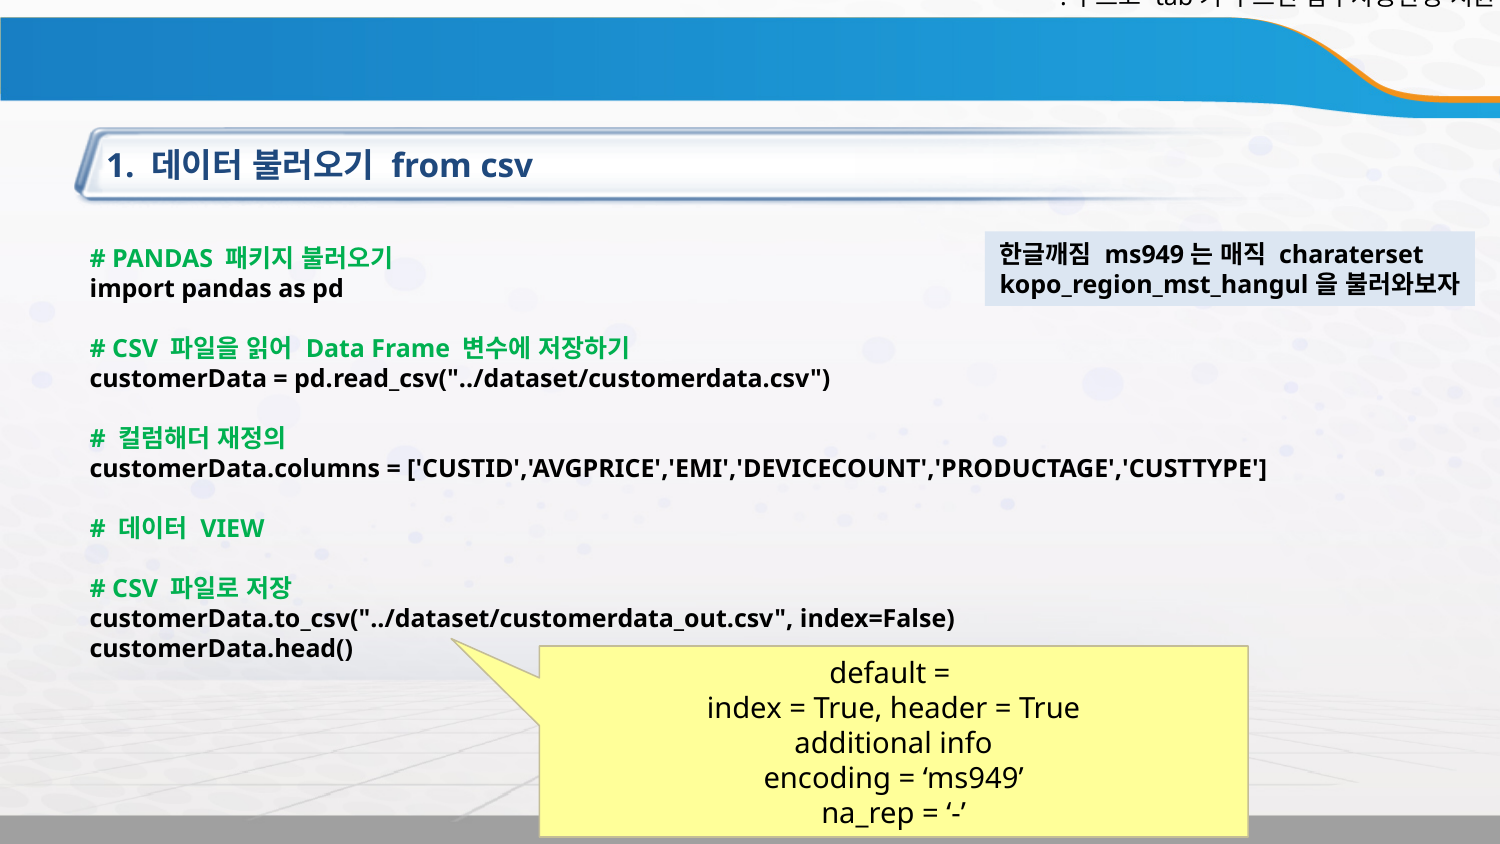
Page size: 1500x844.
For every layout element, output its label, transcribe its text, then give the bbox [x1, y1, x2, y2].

text_box .누르고 tab키 누르면 함수자동완성 지원 [1045, 0, 1500, 18]
text_box 2. Pandas 라이브러리를 활용한 데이터 수집 [29, 0, 1175, 103]
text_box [74, 126, 1289, 208]
text_box # PANDAS 패키지 불러오기 import pandas as pd # CSV 파일을 읽어 Data Frame 변수에 저장하기 customerData = pd.read_csv("../dataset/customerdata.csv") # 컬럼해더 재정의 customerData.columns = ['CUSTID','AVGPRICE','EMI','DEVICECOUNT','PRODUCTAGE','CUSTTYPE'] # 데이터 VIEW # CSV 파일로 저장 customerData.to_csv("../dataset/customerdata_out.csv", index=False) customerData.head() [74, 235, 1459, 670]
picture [0, 0, 1500, 844]
text_box 한글깨짐 ms949는 매직 charaterset kopo_region_mst_hangul을 불러와보자 [984, 231, 1475, 306]
text_box default = index = True, header = True additional info encoding = ‘ms949’ na_rep = ‘-’ [451, 638, 1249, 837]
